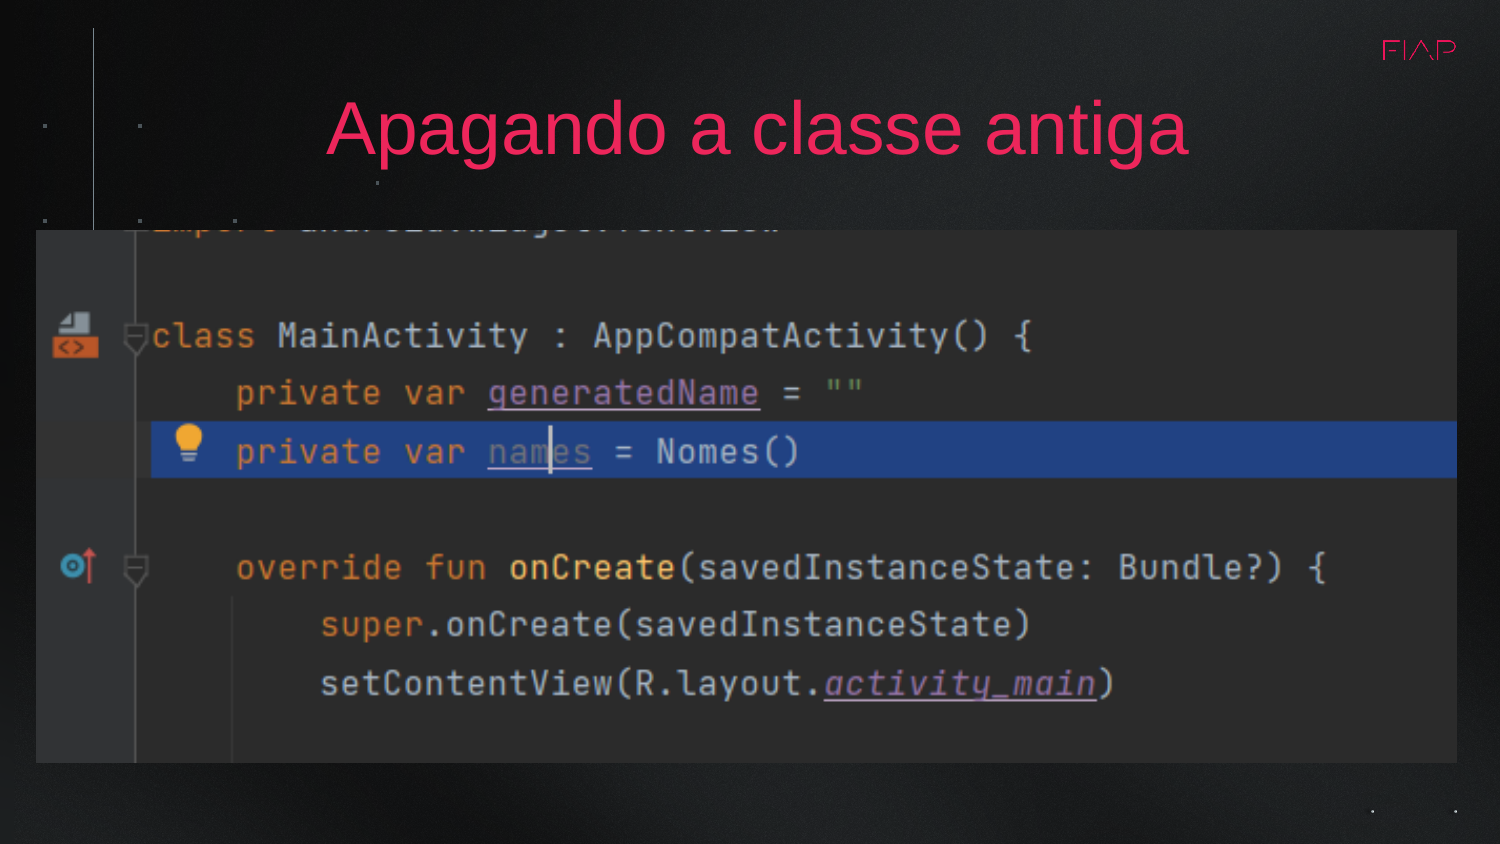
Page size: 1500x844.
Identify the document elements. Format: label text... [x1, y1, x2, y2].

text_box Apagando a classe antiga [383, 72, 1230, 177]
picture [0, 0, 1500, 844]
